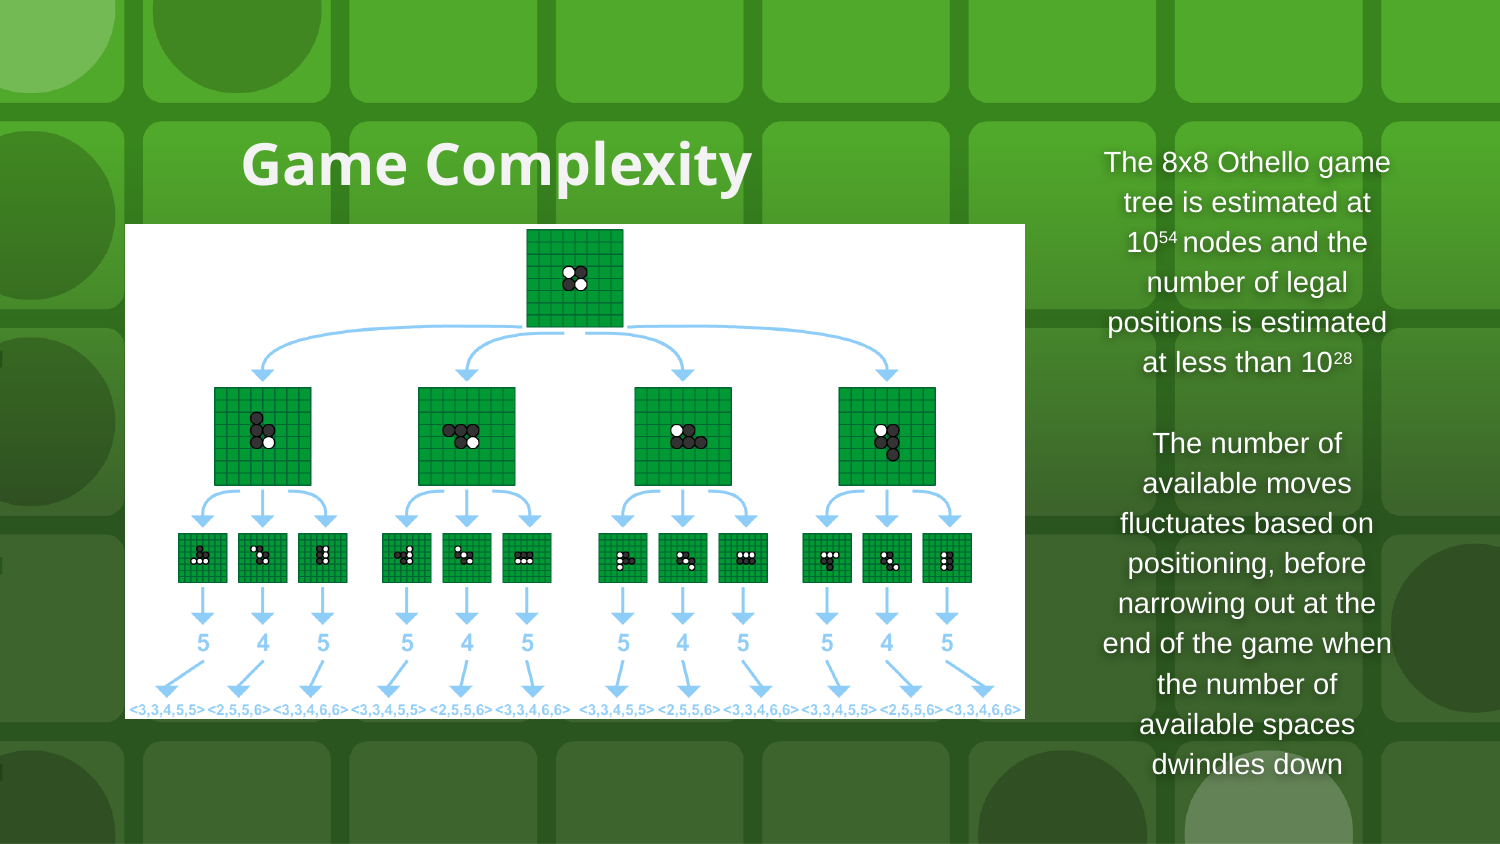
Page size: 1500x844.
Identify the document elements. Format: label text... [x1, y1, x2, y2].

picture [0, 0, 1500, 844]
title Game Complexity [225, 112, 1379, 218]
text_box The 8x8 Othello game tree is estimated at 1054 nodes and the number of legal positions is estimated at less than 1028 The number of available moves fluctuates based on positioning, before narrowing out at the end of the game when the number of available spaces dwindles down [1082, 122, 1413, 794]
